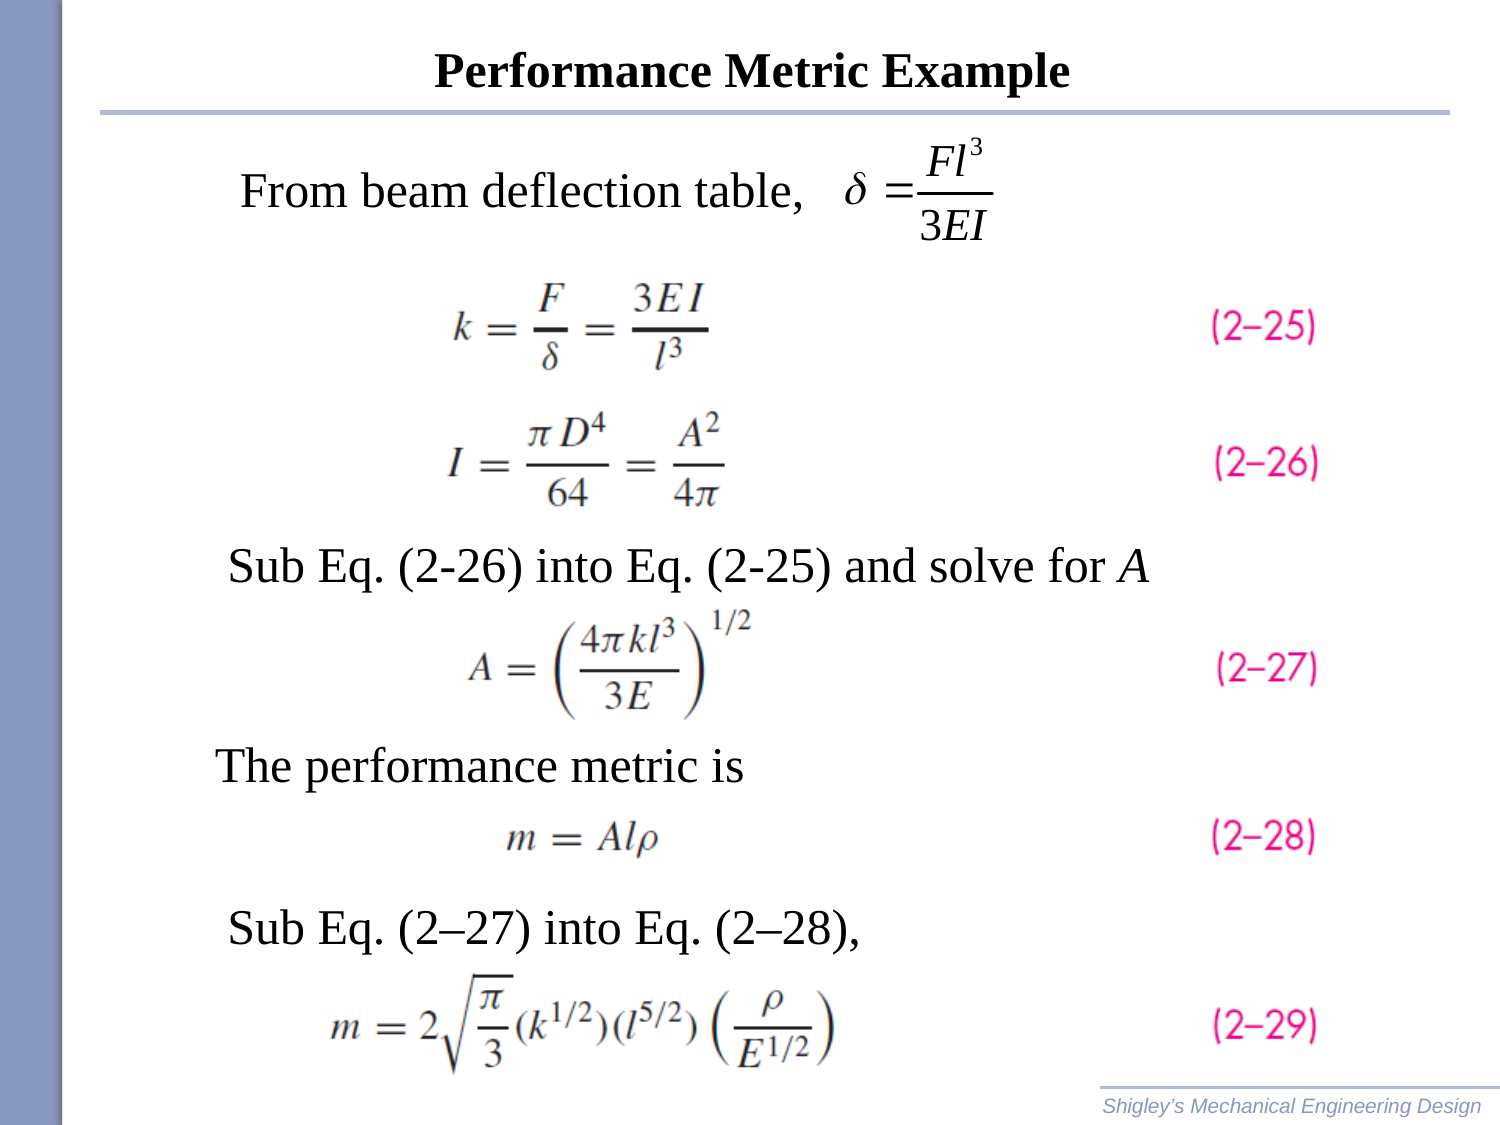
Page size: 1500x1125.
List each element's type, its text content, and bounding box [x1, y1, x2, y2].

picture [449, 599, 1326, 723]
text_box The performance metric is [199, 724, 1238, 800]
text_box From beam deflection table, [224, 149, 832, 225]
picture [502, 799, 1326, 868]
text_box Sub Eq. (2–27) into Eq. (2–28), [212, 887, 1225, 963]
footer Shigley’s Mechanical Engineering Design [1087, 1074, 1500, 1125]
title Performance Metric Example [137, 30, 1368, 106]
picture [438, 399, 1326, 516]
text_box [837, 124, 1002, 251]
picture [440, 274, 1326, 376]
text_box Sub Eq. (2-26) into Eq. (2-25) and solve for A [212, 524, 1225, 600]
picture [312, 966, 1326, 1080]
